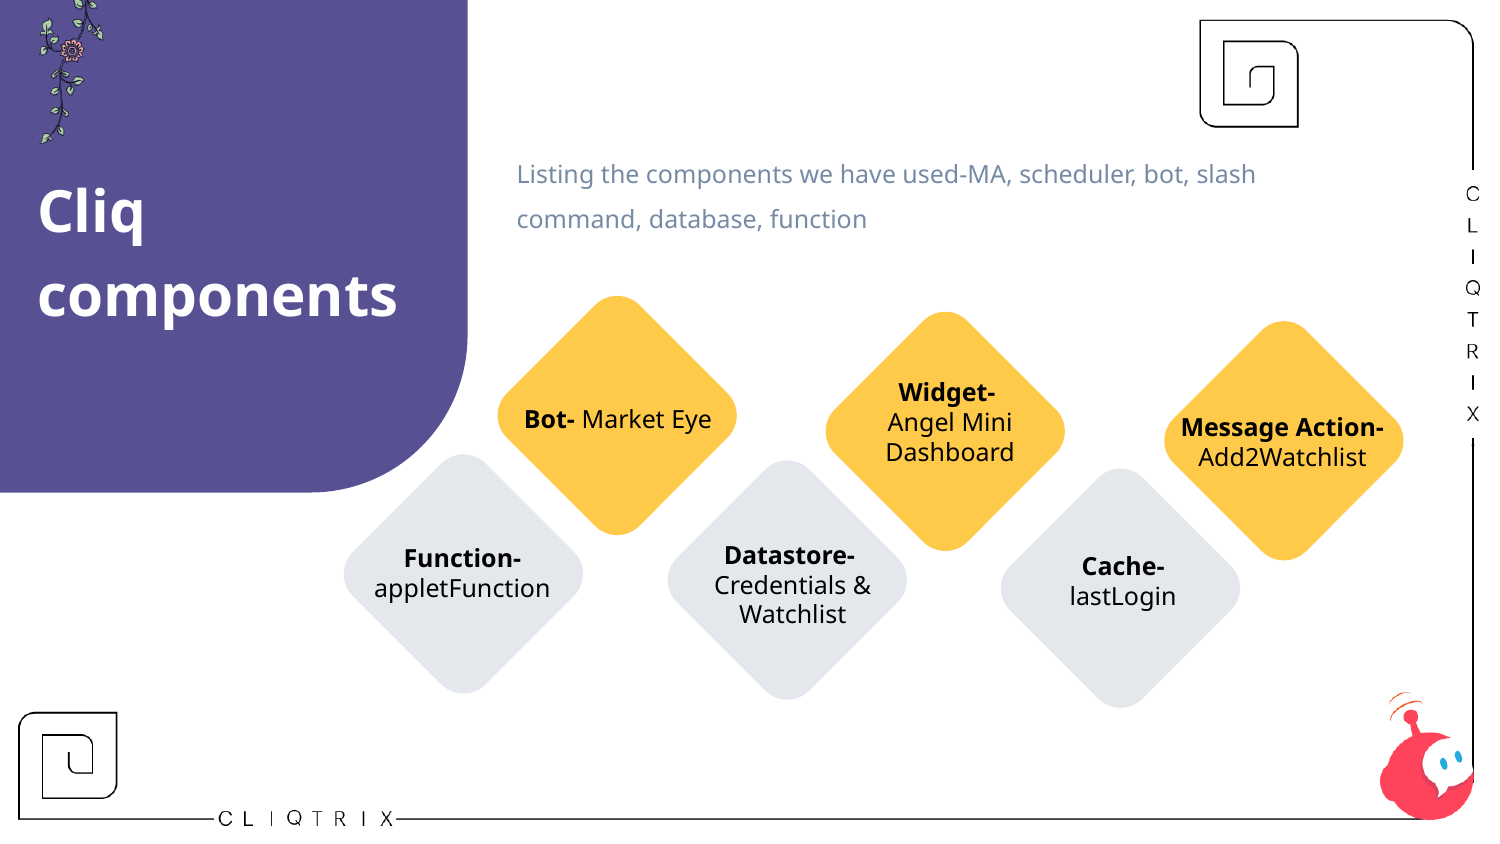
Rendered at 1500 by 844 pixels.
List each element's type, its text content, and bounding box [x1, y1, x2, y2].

text_box Bot- Market Eye [493, 395, 744, 442]
text_box Cache- lastLogin [998, 542, 1249, 678]
text_box Widget- Angel Mini Dashboard [835, 368, 1065, 474]
text_box Datastore- Credentials & Watchlist [667, 531, 918, 637]
text_box Message Action- Add2Watchlist [1157, 404, 1408, 480]
picture [21, 0, 120, 153]
text_box Function- appletFunction [337, 534, 588, 610]
picture [0, 0, 1500, 844]
